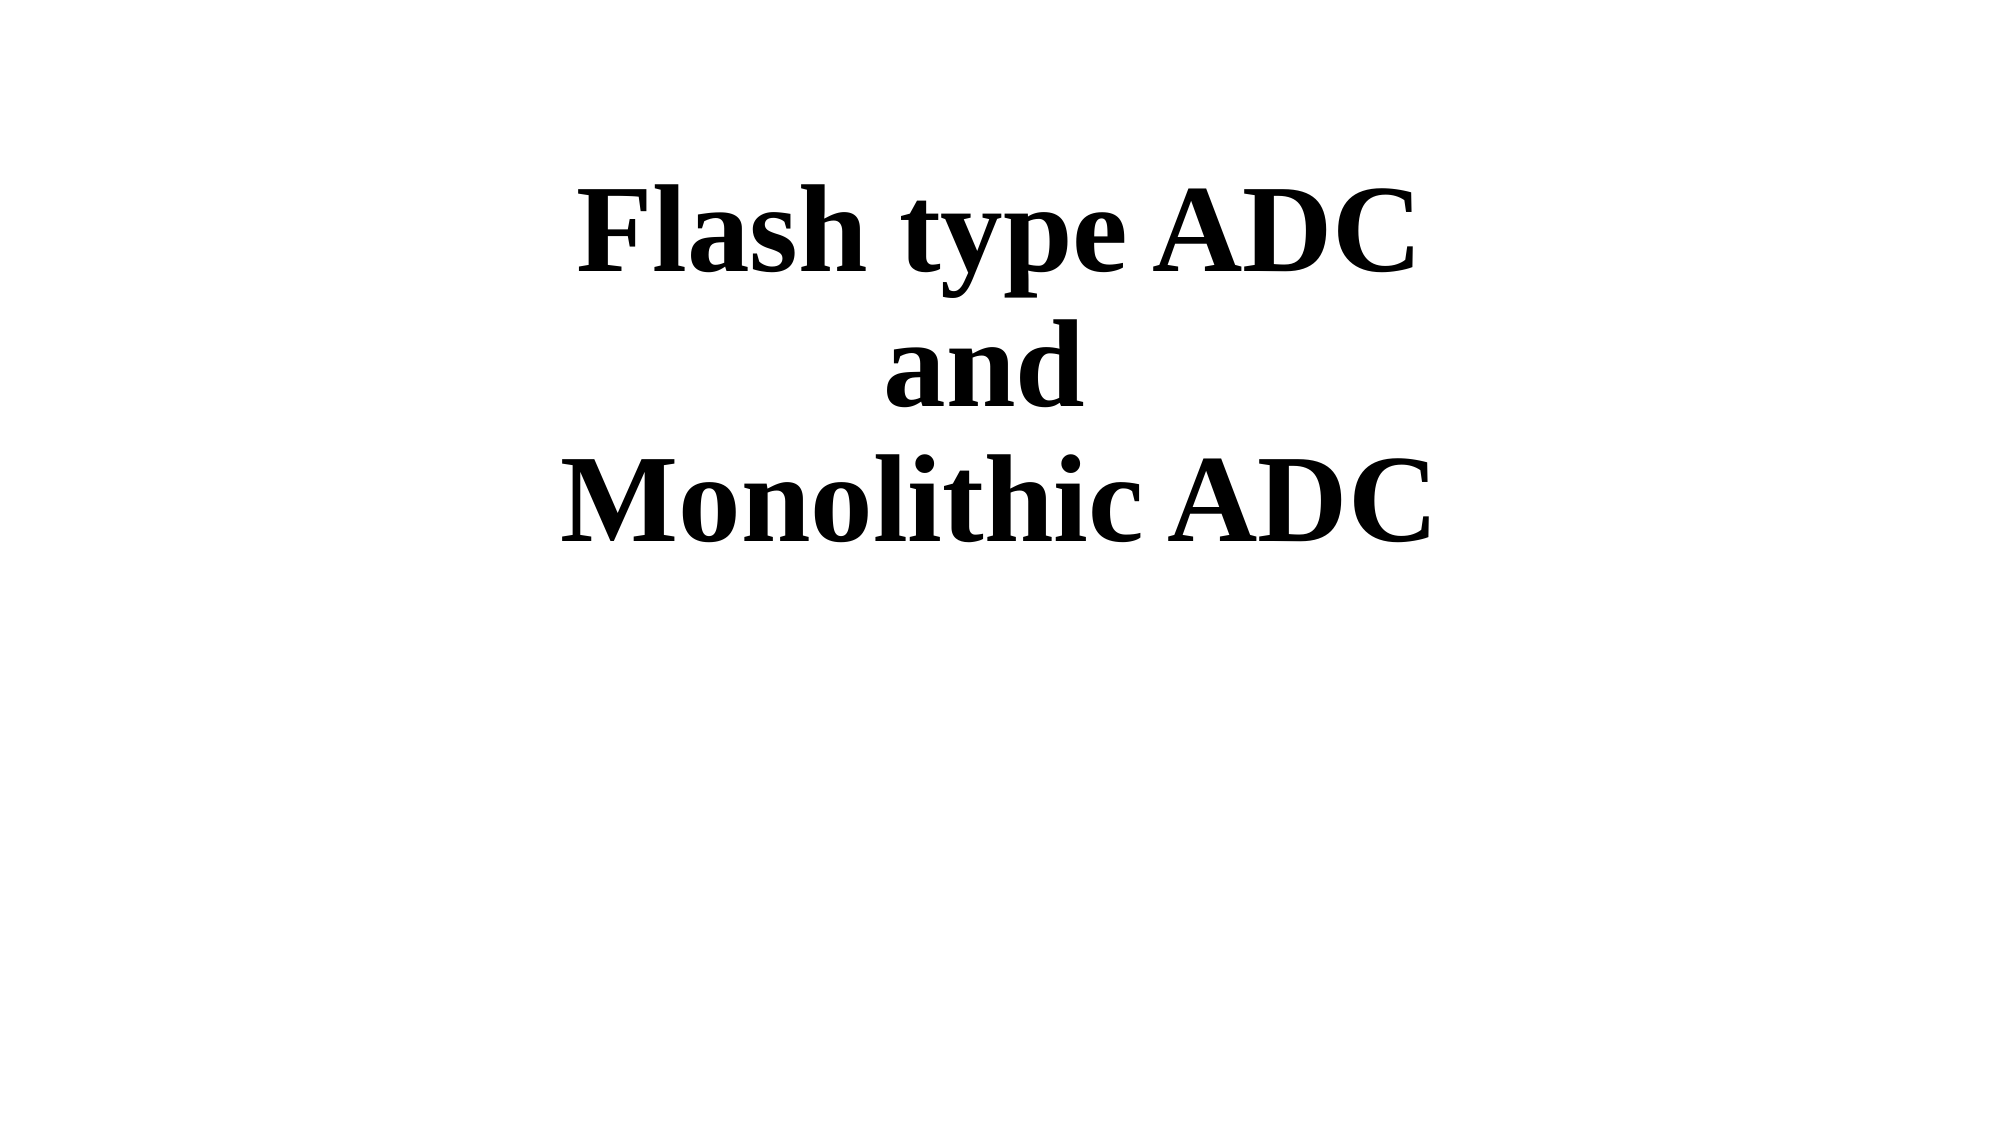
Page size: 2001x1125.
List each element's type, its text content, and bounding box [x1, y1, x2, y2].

title Flash type ADC and Monolithic ADC [249, 184, 1750, 576]
